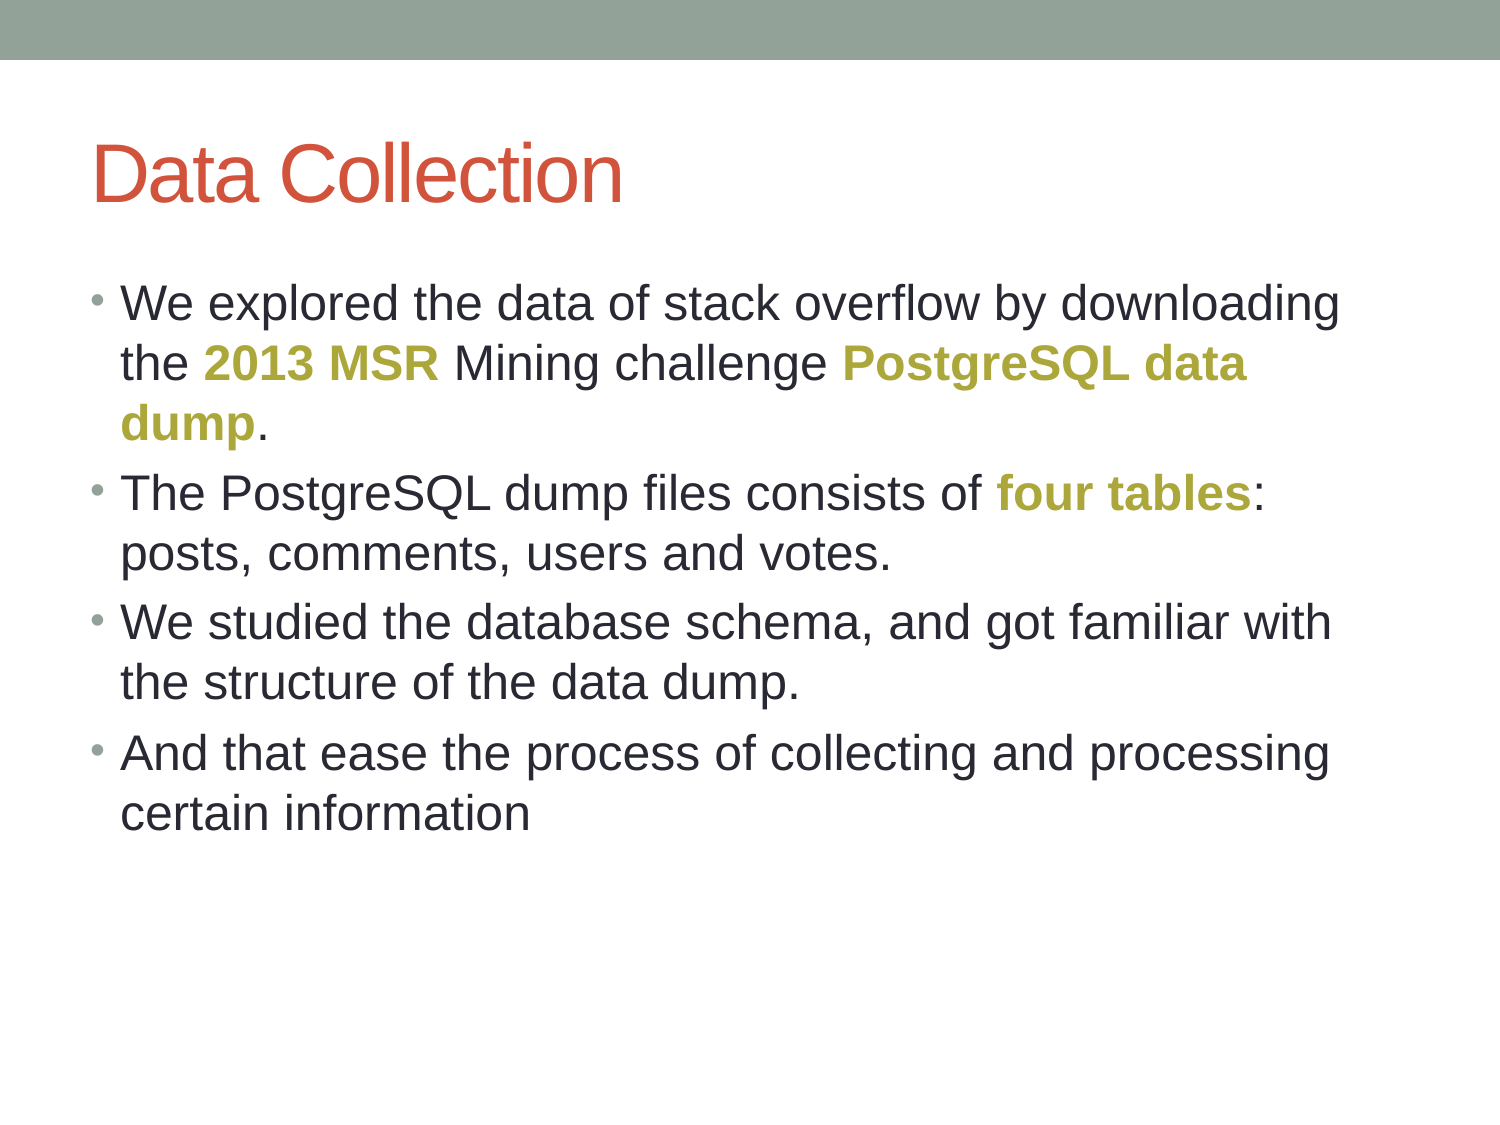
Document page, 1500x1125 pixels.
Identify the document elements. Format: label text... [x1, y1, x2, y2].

title Data Collection [75, 87, 1425, 250]
list We explored the data of stack overflow by downloading the 2013 MSR Mining challenge PostgreSQL data dump. The PostgreSQL dump files consists of four tables: posts, comments, users and votes. We studied the database schema, and got familiar with the structure of the data dump. And that ease the process of collecting and processing certain information [75, 262, 1425, 1063]
